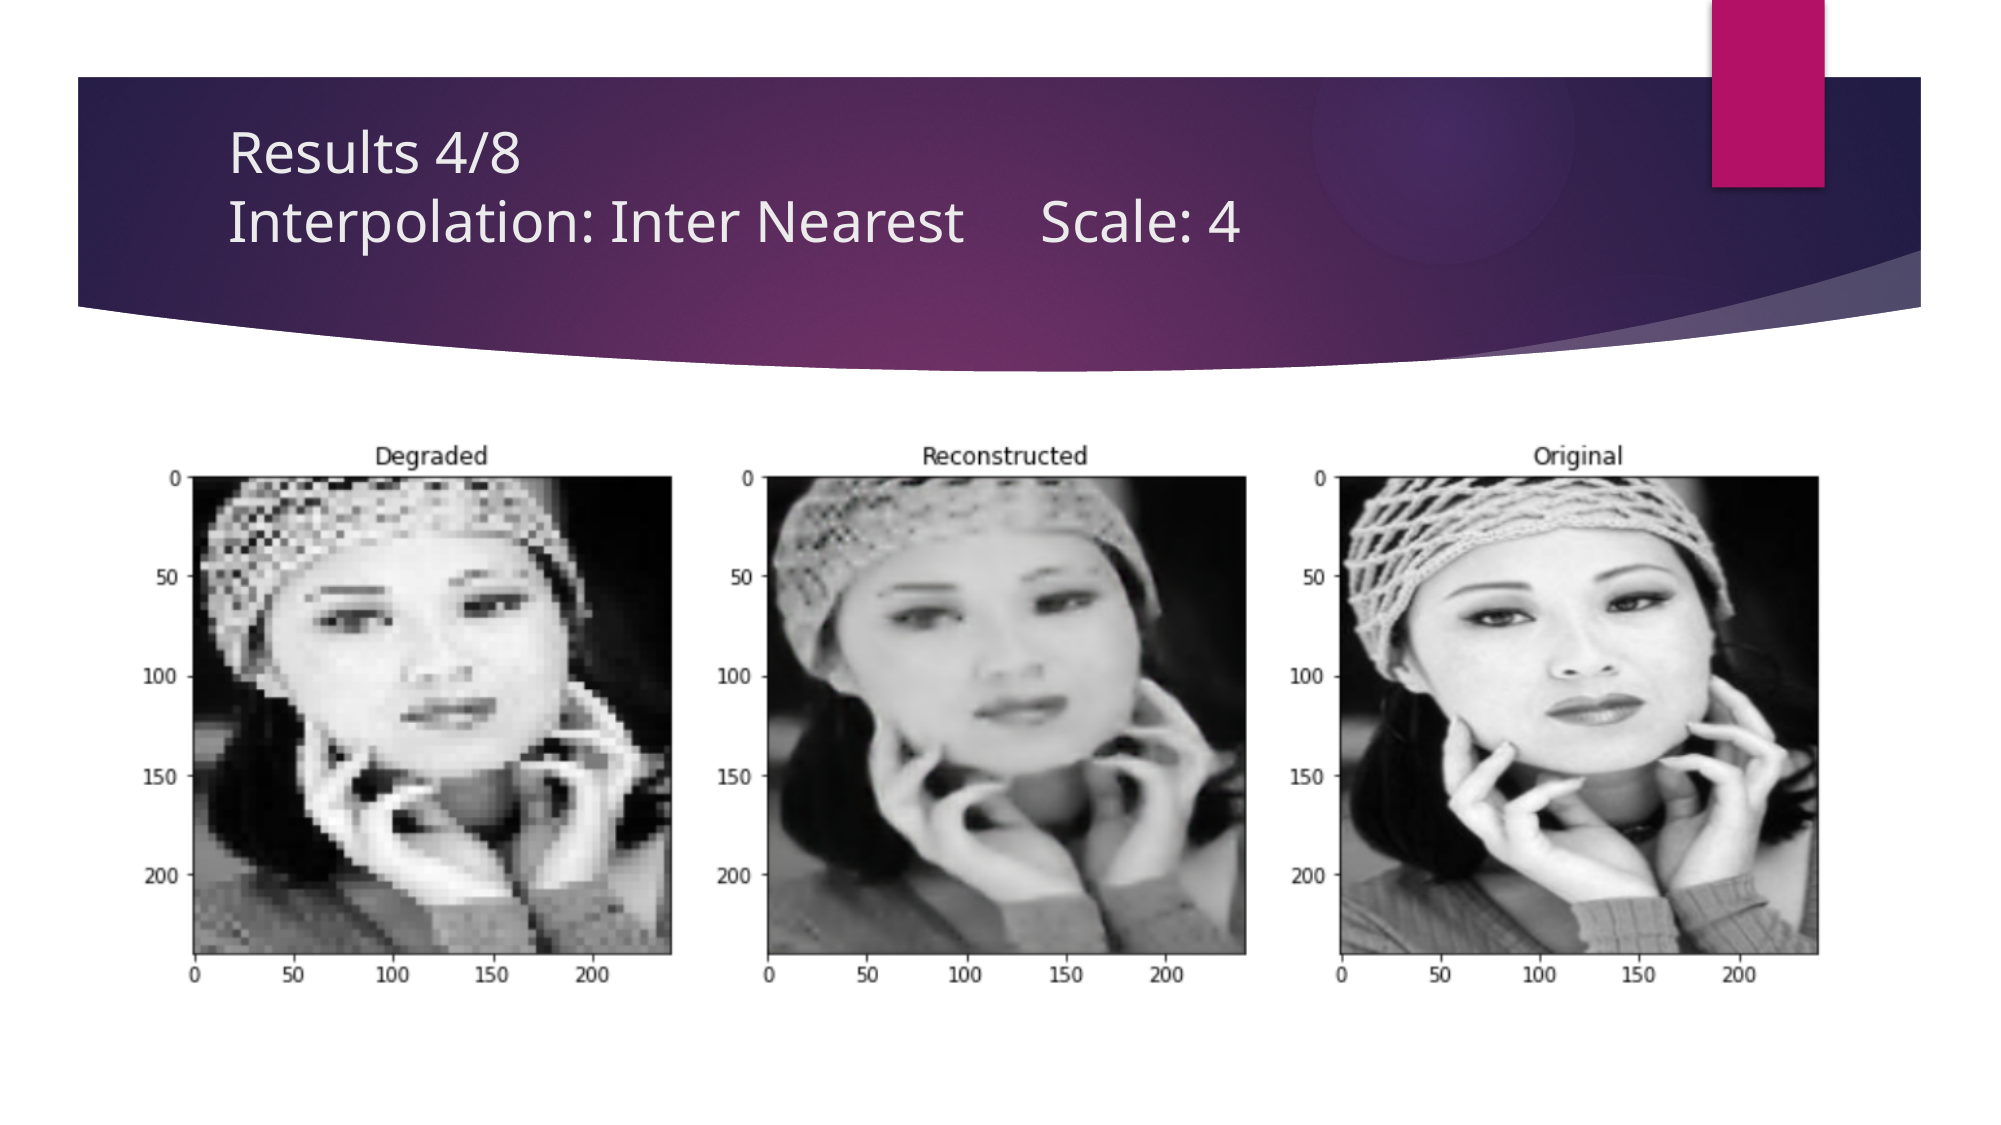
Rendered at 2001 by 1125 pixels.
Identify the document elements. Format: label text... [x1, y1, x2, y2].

title Results 4/8 Interpolation: Inter Nearest Scale: 4 [213, 107, 1593, 263]
picture [130, 423, 1863, 1006]
